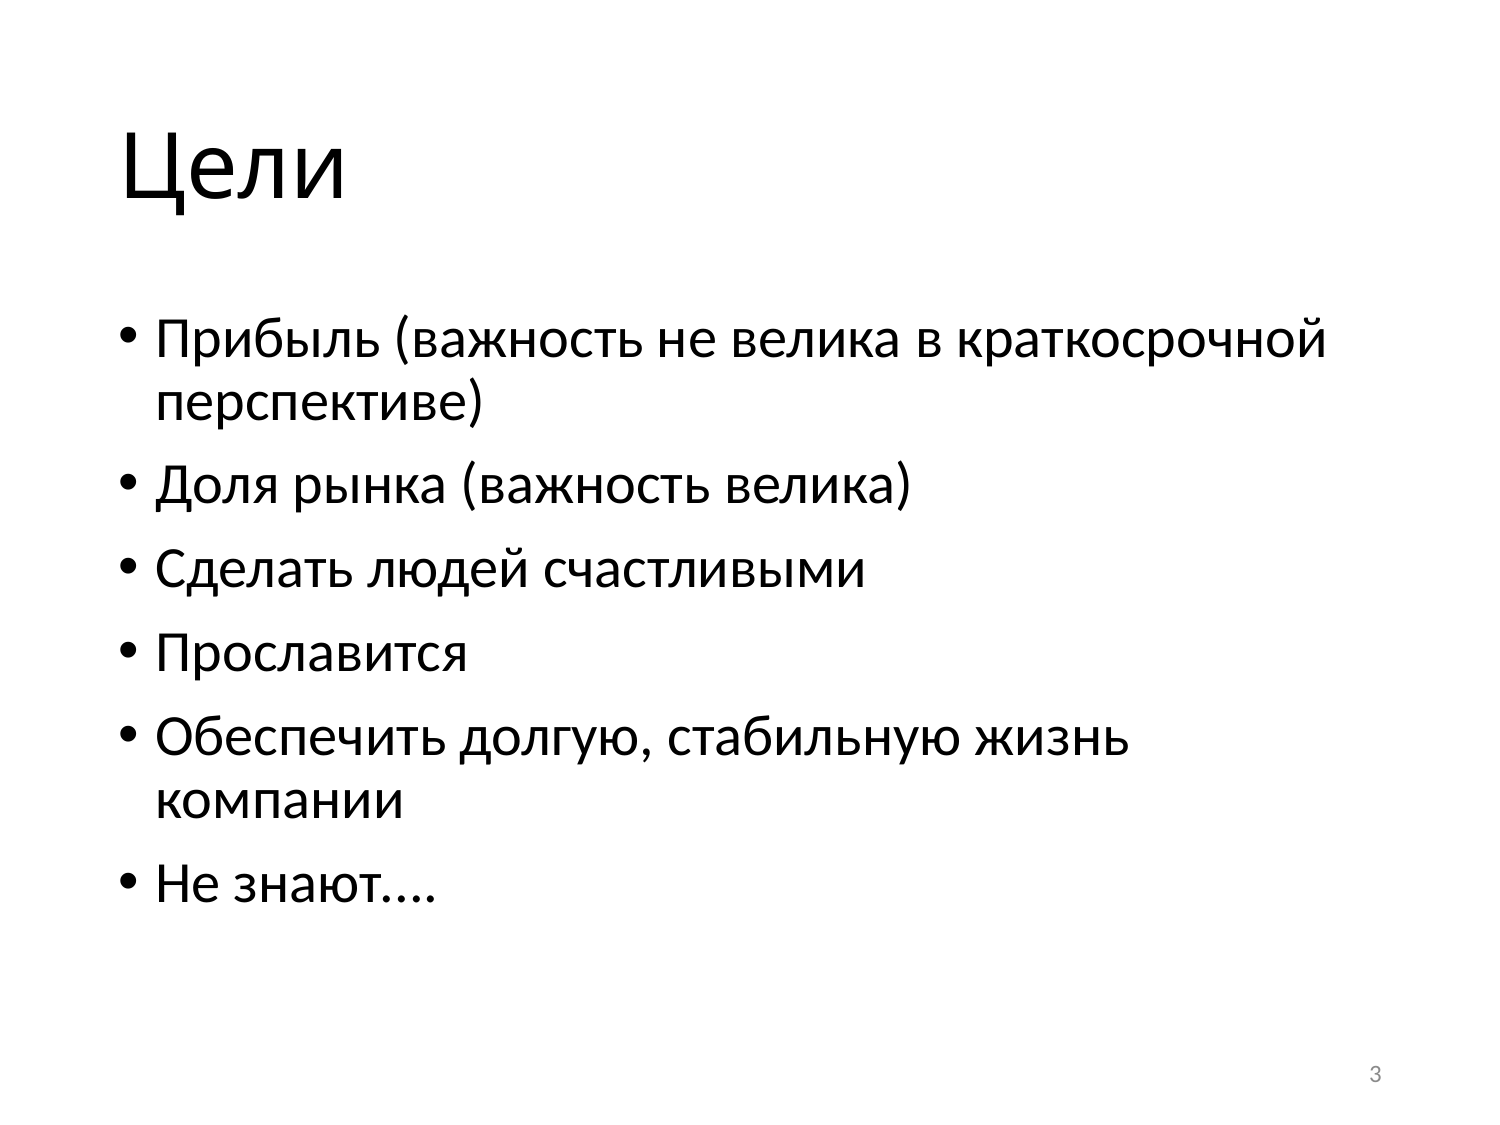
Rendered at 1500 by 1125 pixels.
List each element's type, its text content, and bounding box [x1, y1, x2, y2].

slide_number 3 [1059, 1042, 1397, 1103]
list Прибыль (важность не велика в краткосрочной перспективе) Доля рынка (важность велика) Сделать людей счастливыми Прославится Обеспечить долгую, стабильную жизнь компании Не знают.... [103, 299, 1397, 1014]
title Цели [103, 59, 1397, 278]
